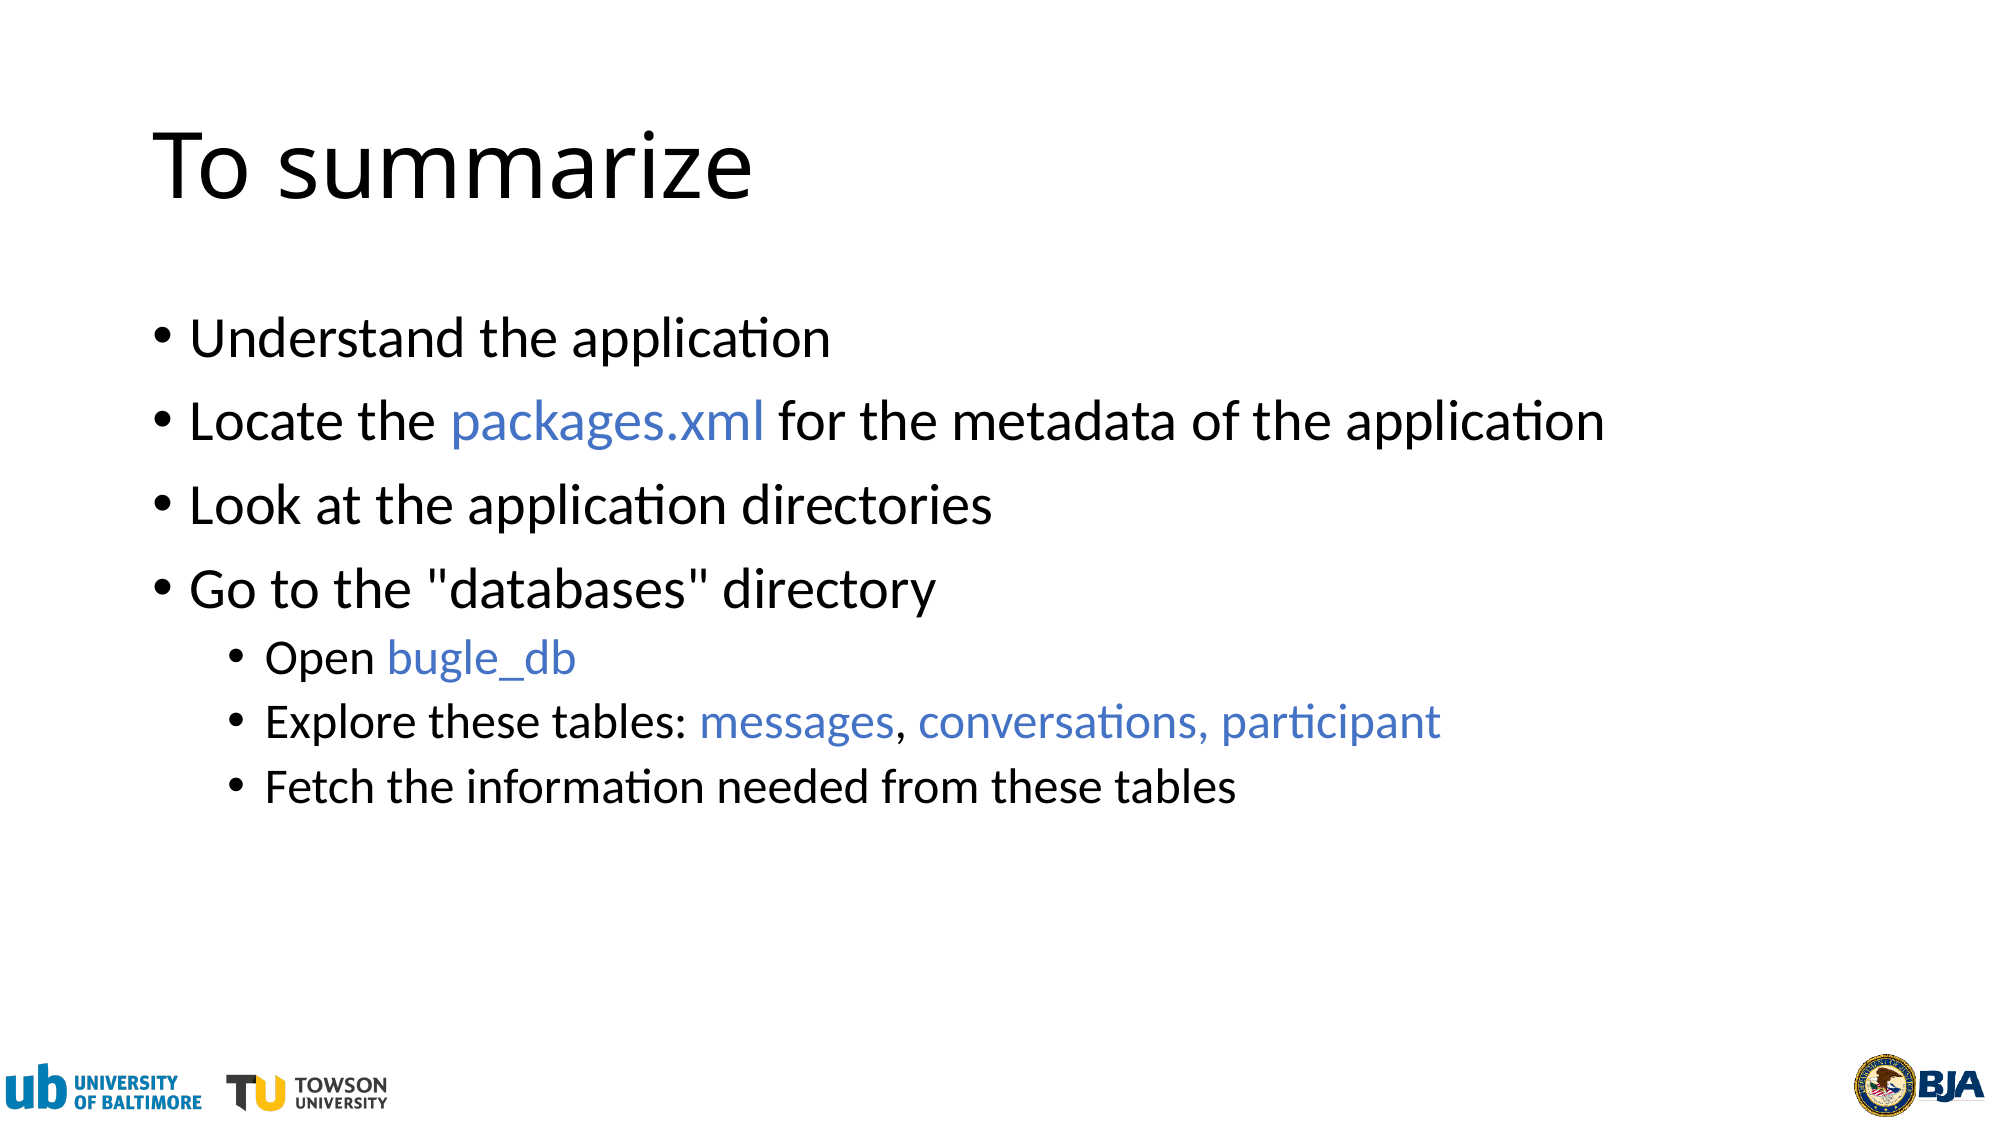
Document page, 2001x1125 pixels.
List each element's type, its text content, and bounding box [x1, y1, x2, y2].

title To summarize [137, 59, 1863, 278]
picture [0, 1031, 407, 1125]
picture [1854, 1054, 1986, 1117]
list Understand the application Locate the packages.xml for the metadata of the application Look at the application directories Go to the "databases" directory Open bugle_db Explore these tables: messages, conversations, participant Fetch the information needed from these tables [137, 299, 1863, 1014]
